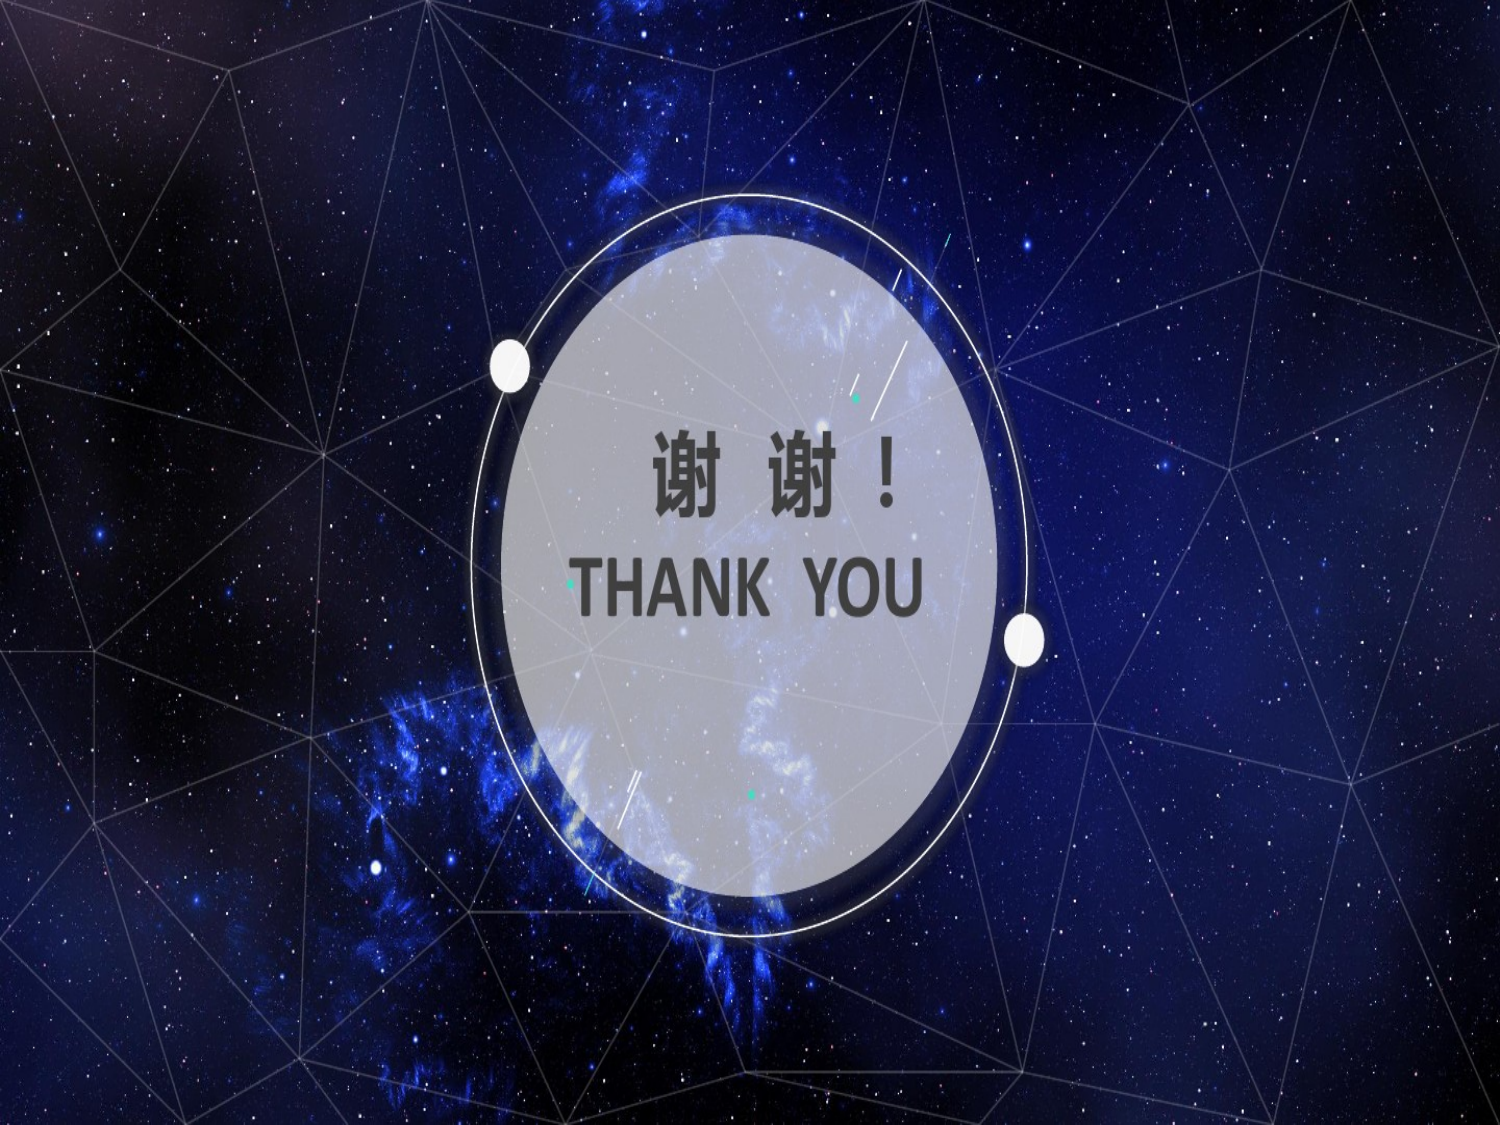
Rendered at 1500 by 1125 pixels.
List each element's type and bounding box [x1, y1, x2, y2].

list [0, 0, 1500, 1125]
